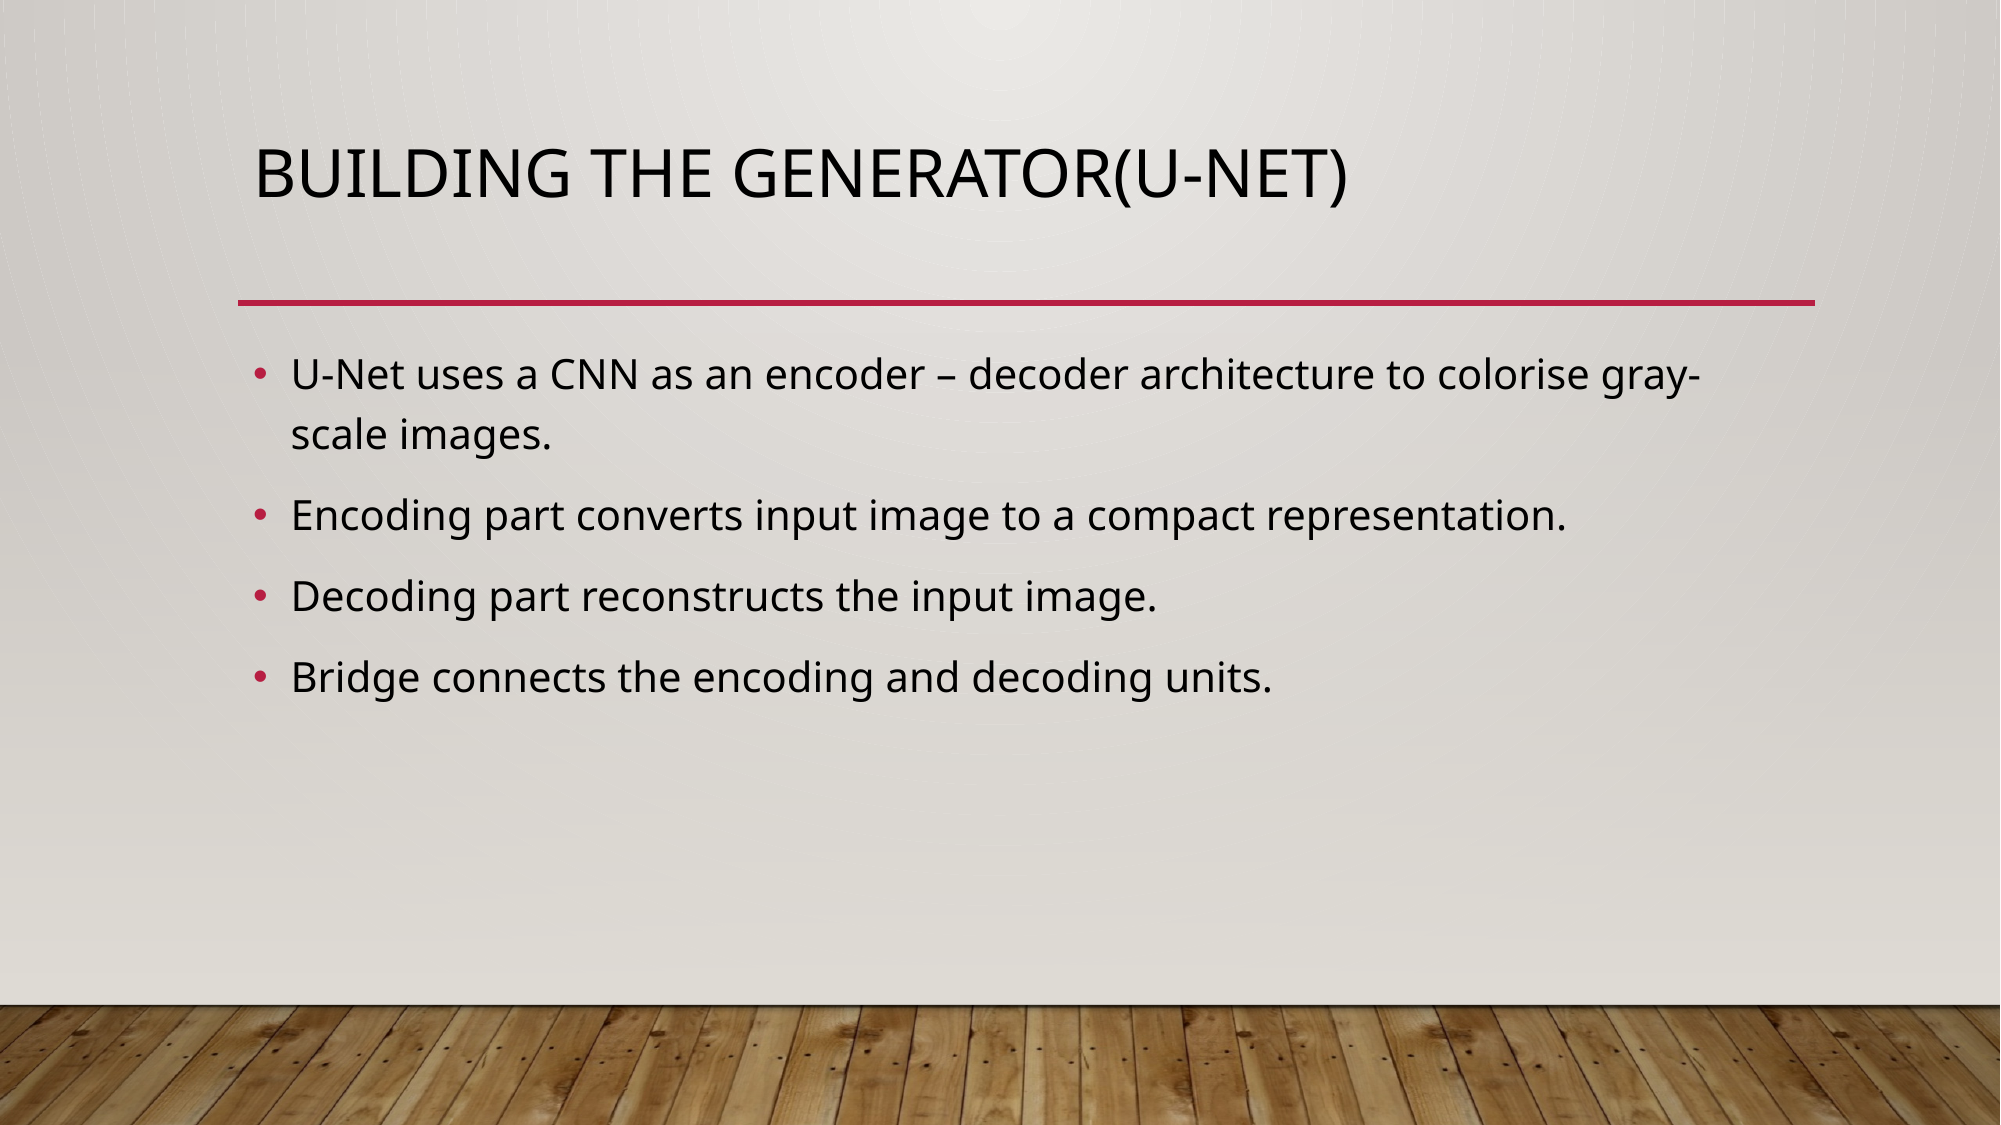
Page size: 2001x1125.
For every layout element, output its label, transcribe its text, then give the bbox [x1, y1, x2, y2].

list U-Net uses a CNN as an encoder – decoder architecture to colorise gray-scale images. Encoding part converts input image to a compact representation. Decoding part reconstructs the input image. Bridge connects the encoding and decoding units. [238, 330, 1814, 897]
title Building the generator(u-net) [238, 131, 1814, 305]
picture [0, 1005, 2000, 1125]
